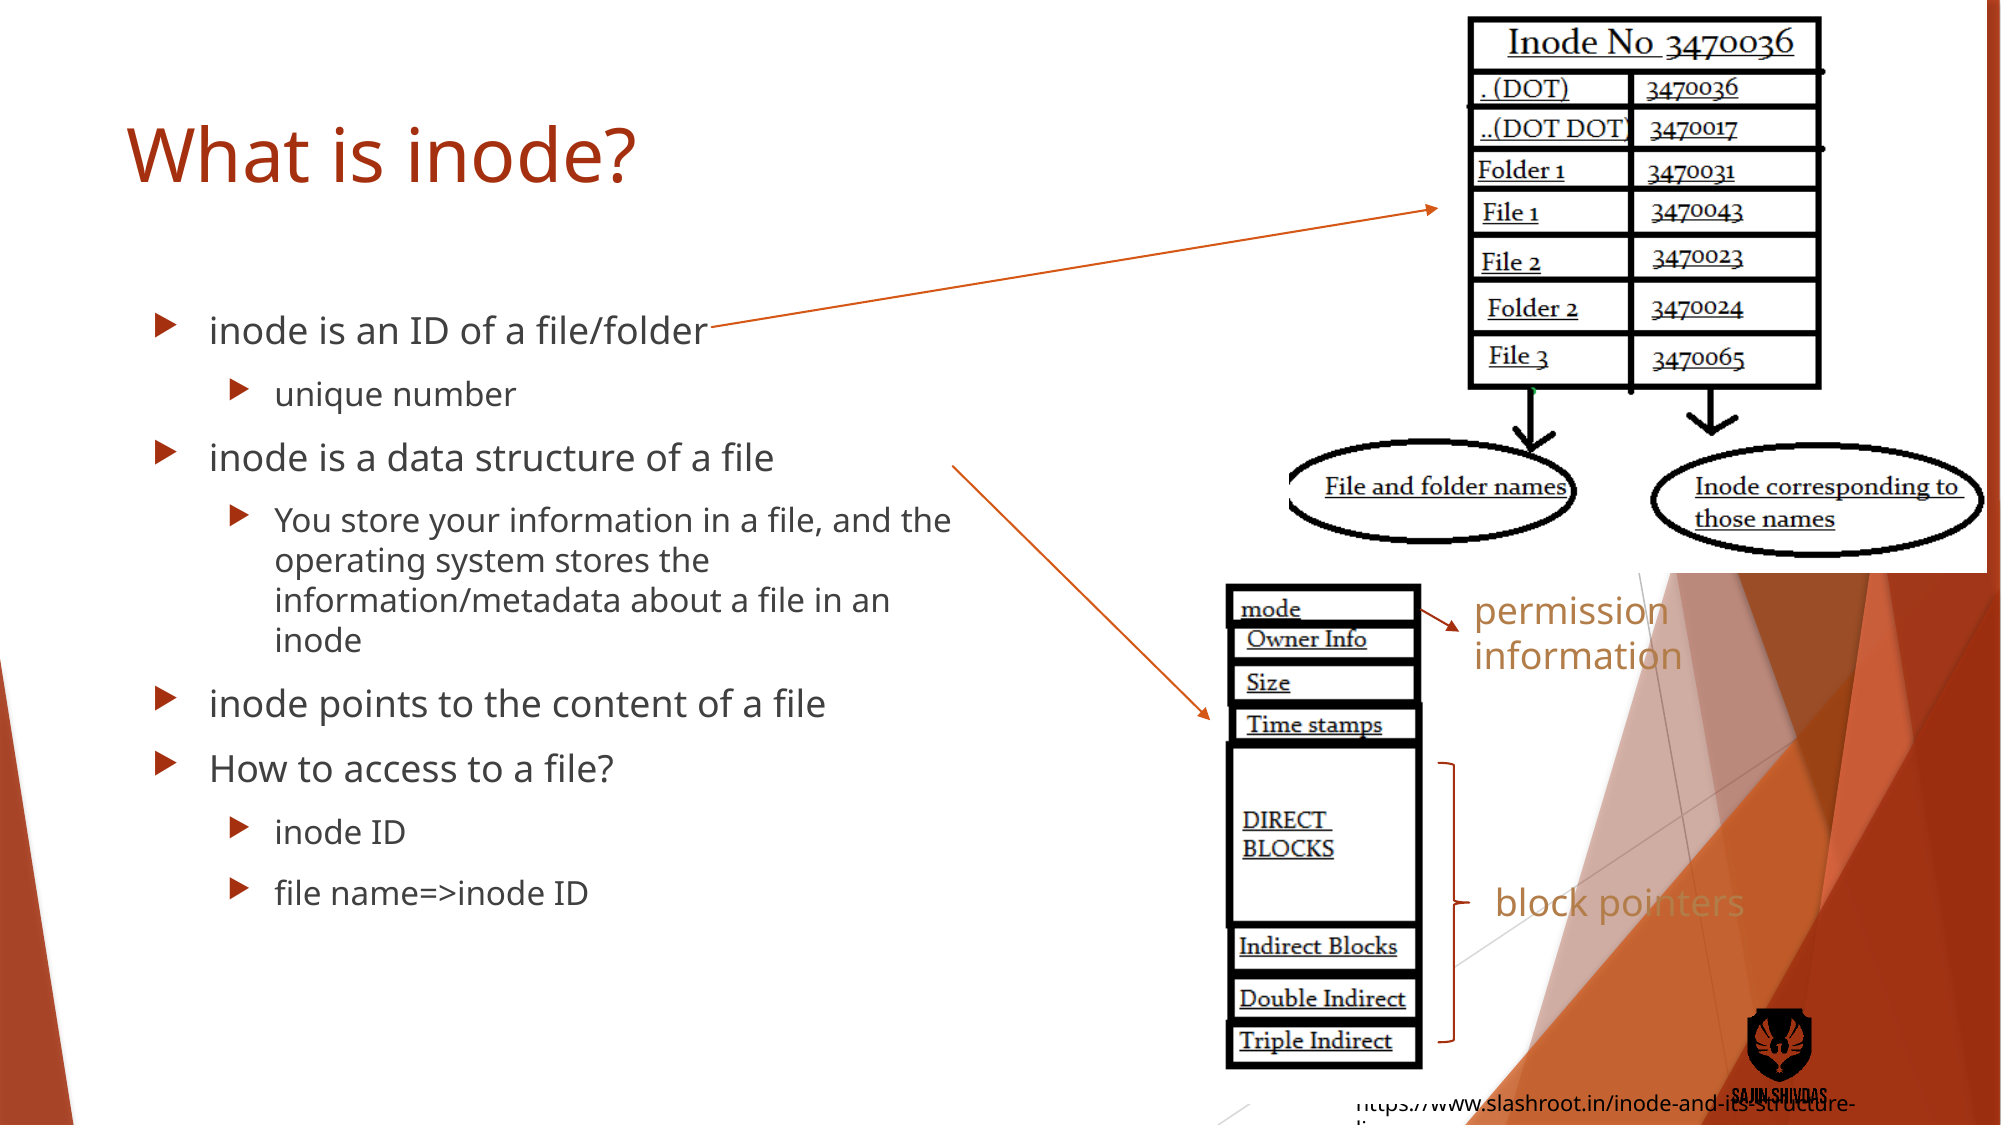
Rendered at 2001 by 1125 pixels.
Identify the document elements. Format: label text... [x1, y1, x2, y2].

text_box permission information [1459, 582, 1870, 684]
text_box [951, 465, 1211, 721]
picture [1201, 0, 1988, 1105]
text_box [711, 207, 1439, 328]
title What is inode? [111, 99, 1283, 317]
text_box block pointers [1480, 871, 1829, 932]
text_box [1458, 900, 1471, 905]
picture [1721, 998, 1840, 1082]
text_box https://www.slashroot.in/inode-and-its-structure-linux [1341, 1082, 1903, 1125]
list inode is an ID of a file/folder unique number inode is a data structure of a file You store your information in a file, and the operating system stores the information/metadata about a file in an inode inode points to the content of a file How to access to a file? inode ID file name=>inode ID [137, 299, 980, 1014]
